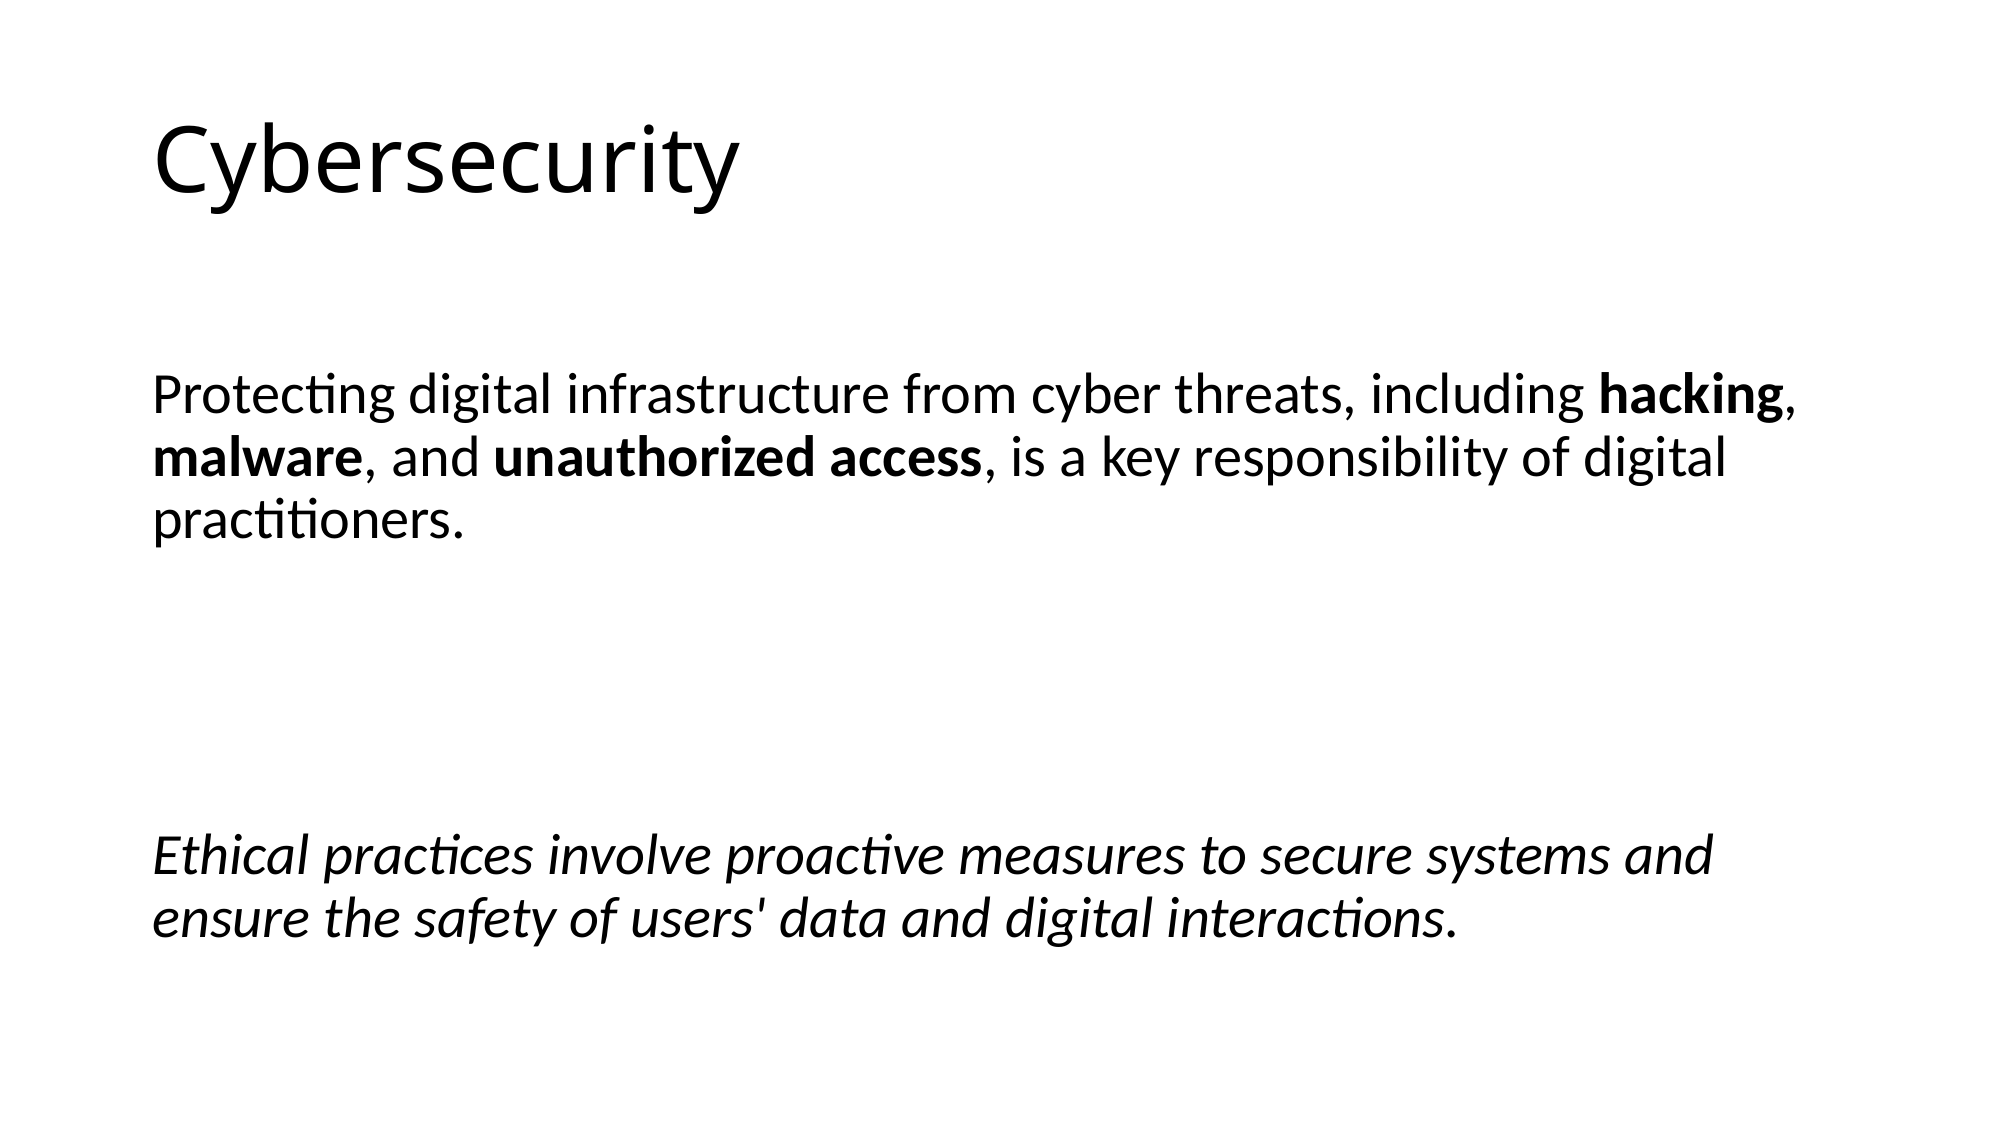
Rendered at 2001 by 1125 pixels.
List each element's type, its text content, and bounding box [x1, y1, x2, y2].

title Cybersecurity [137, 53, 1863, 272]
list Protecting digital infrastructure from cyber threats, including hacking, malware, and unauthorized access, is a key responsibility of digital practitioners. Ethical practices involve proactive measures to secure systems and ensure the safety of users' data and digital interactions. [137, 299, 1863, 1014]
